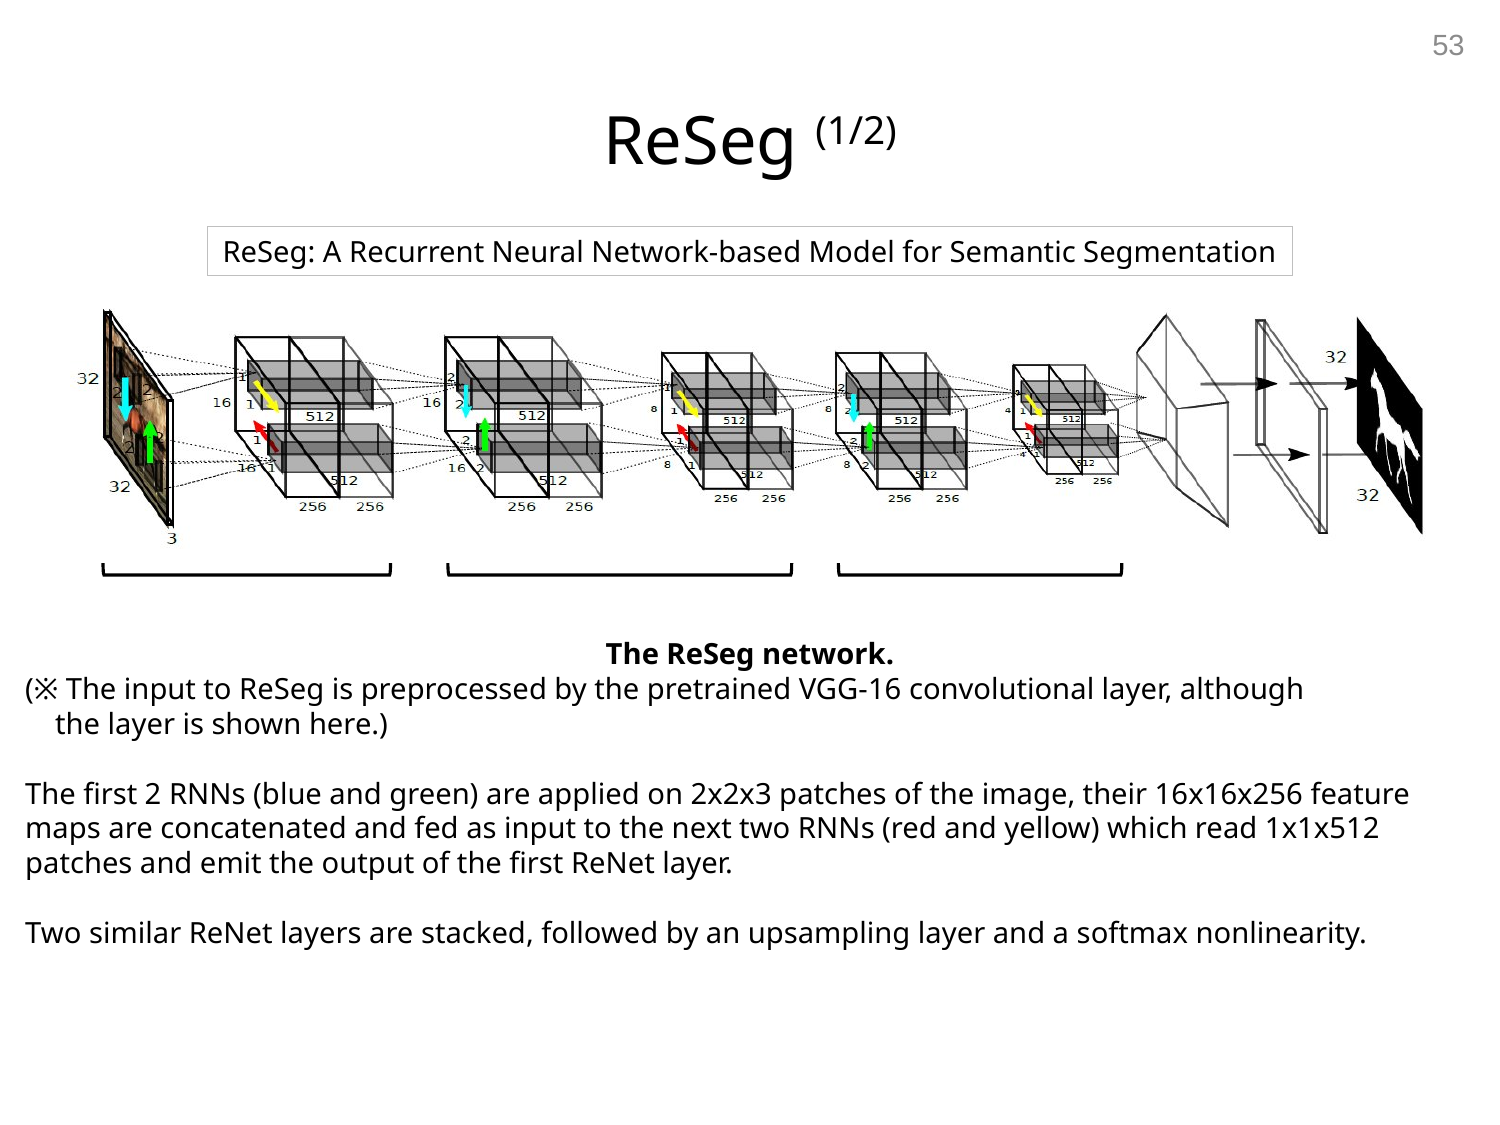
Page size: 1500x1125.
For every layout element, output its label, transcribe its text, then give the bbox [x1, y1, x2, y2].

slide_number 53 [1142, 14, 1480, 75]
text_box ReSeg: A Recurrent Neural Network-based Model for Semantic Segmentation [207, 226, 1293, 276]
picture [70, 300, 1430, 549]
title ReSeg (1/2) [103, 92, 1397, 193]
text_box The ReSeg network. (※ The input to ReSeg is preprocessed by the pretrained VGG-16 convolutional layer, although the layer is shown here.) The first 2 RNNs (blue and green) are applied on 2x2x3 patches of the image, their 16x16x256 feature maps are concatenated and fed as input to the next two RNNs (red and yellow) which read 1x1x512 patches and emit the output of the first ReNet layer. Two similar ReNet layers are stacked, followed by an upsampling layer and a softmax nonlinearity. [10, 627, 1490, 958]
text_box [102, 563, 392, 576]
text_box [837, 563, 1123, 576]
text_box [447, 563, 793, 576]
